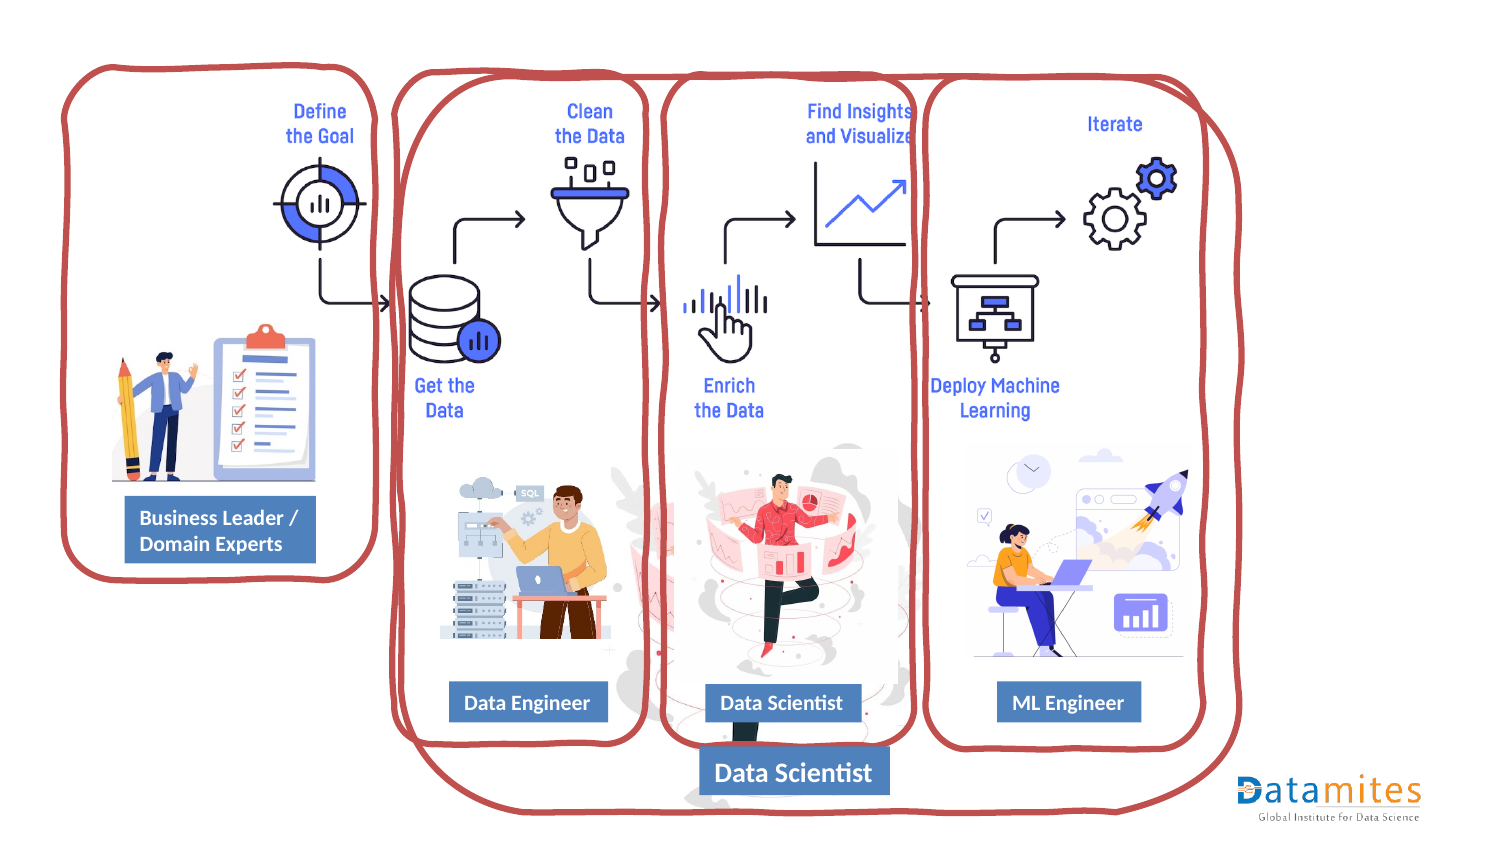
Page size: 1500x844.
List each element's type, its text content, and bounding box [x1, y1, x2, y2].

picture [111, 99, 1239, 489]
text_box [392, 430, 571, 745]
text_box [886, 76, 957, 97]
text_box Data Engineer [449, 681, 568, 723]
text_box Business Leader / Domain Experts [124, 496, 316, 564]
text_box [415, 741, 568, 813]
text_box [669, 74, 911, 97]
text_box [972, 430, 1207, 750]
picture [440, 430, 1193, 827]
text_box [622, 76, 688, 97]
text_box [62, 65, 377, 581]
text_box [400, 70, 644, 97]
text_box [932, 76, 1192, 97]
picture [1233, 773, 1425, 823]
text_box [975, 429, 1240, 813]
text_box ML Engineer [997, 681, 1142, 723]
